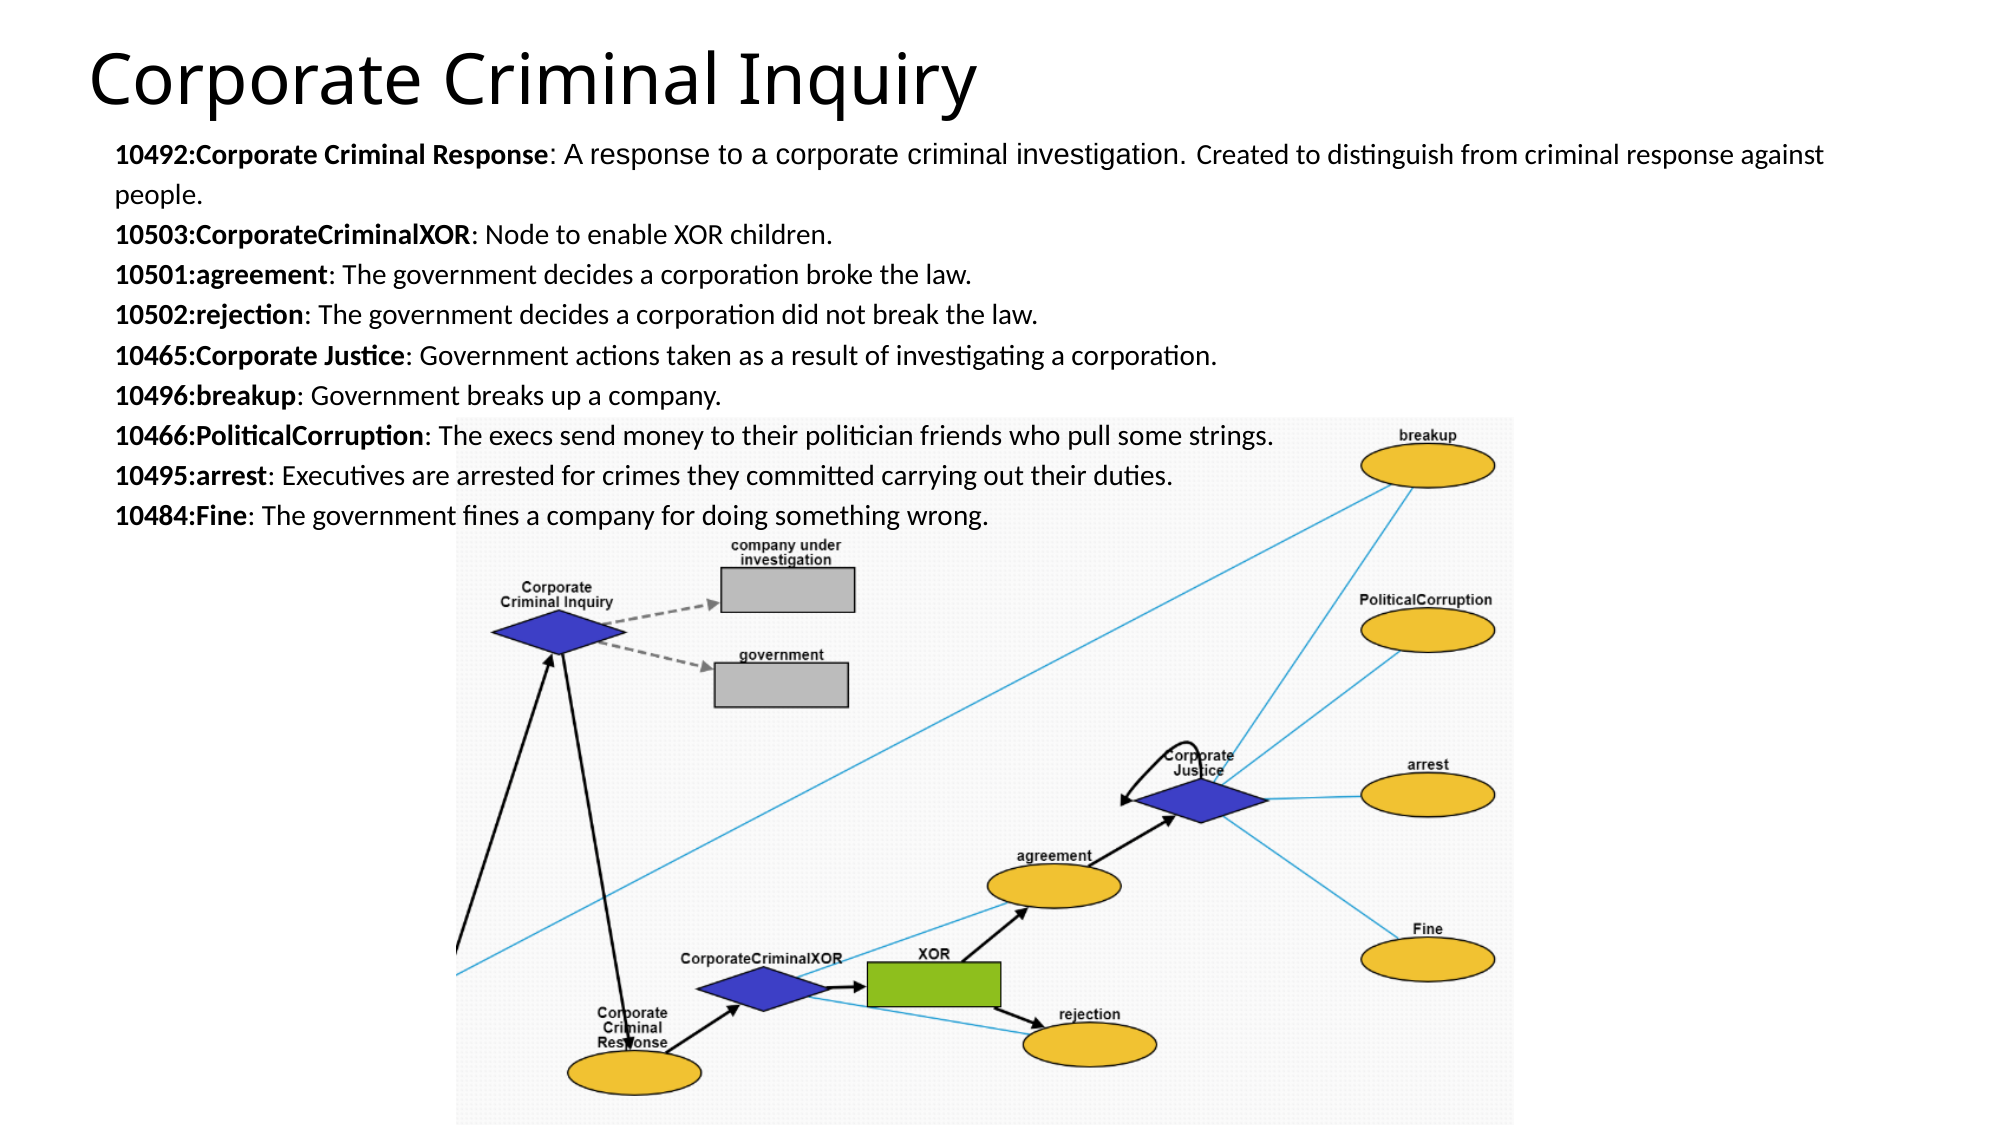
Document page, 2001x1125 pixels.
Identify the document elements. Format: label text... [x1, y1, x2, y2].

picture [455, 417, 1514, 1125]
text_box 10492:Corporate Criminal Response: A response to a corporate criminal investigation. Created to distinguish from criminal response against people. 10503:CorporateCriminalXOR: Node to enable XOR children. 10501:agreement: The government decides a corporation broke the law. 10502:rejection: The government decides a corporation did not break the law. 10465:Corporate Justice: Government actions taken as a result of investigating a corporation. 10496:breakup: Government breaks up a company. 10466:PoliticalCorruption: The execs send money to their politician friends who pull some strings. 10495:arrest: Executives are arrested for crimes they committed carrying out their duties. 10484:Fine: The government fines a company for doing something wrong. [94, 109, 1875, 552]
title Corporate Criminal Inquiry [68, 13, 1932, 140]
